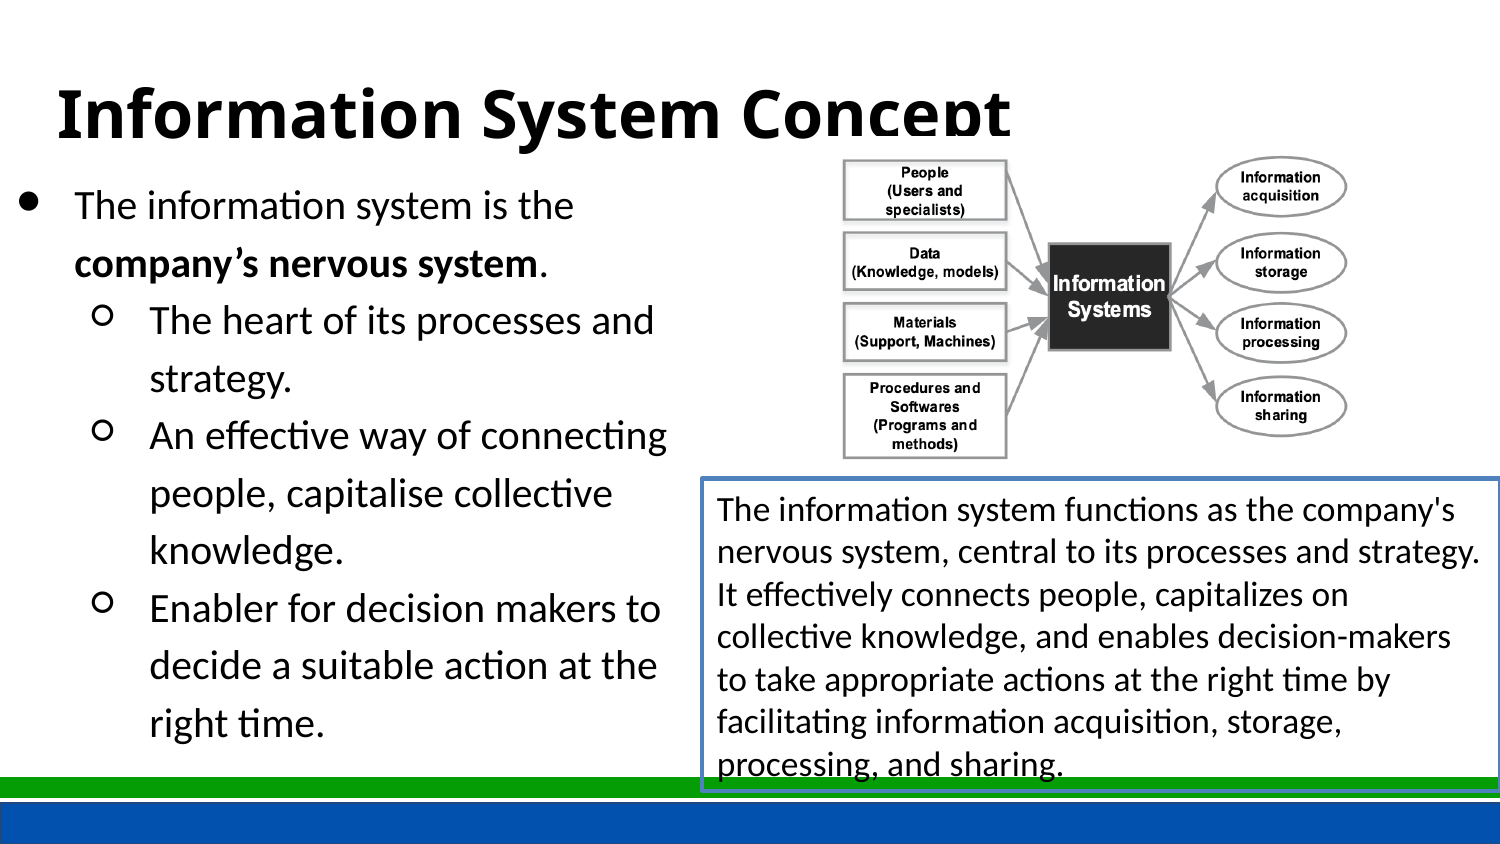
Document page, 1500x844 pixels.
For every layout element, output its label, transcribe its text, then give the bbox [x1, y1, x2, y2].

text_box [0, 803, 1500, 844]
text_box Information System Concept [57, 56, 1403, 153]
text_box The information system is the company’s nervous system. The heart of its processes and strategy. An effective way of connecting people, capitalise collective knowledge. Enabler for decision makers to decide a suitable action at the right time. [0, 155, 702, 761]
text_box [0, 777, 1500, 798]
picture [814, 136, 1388, 476]
text_box The information system functions as the company's nervous system, central to its processes and strategy. It effectively connects people, capitalizes on collective knowledge, and enables decision-makers to take appropriate actions at the right time by facilitating information acquisition, storage, processing, and sharing. [702, 478, 1500, 791]
